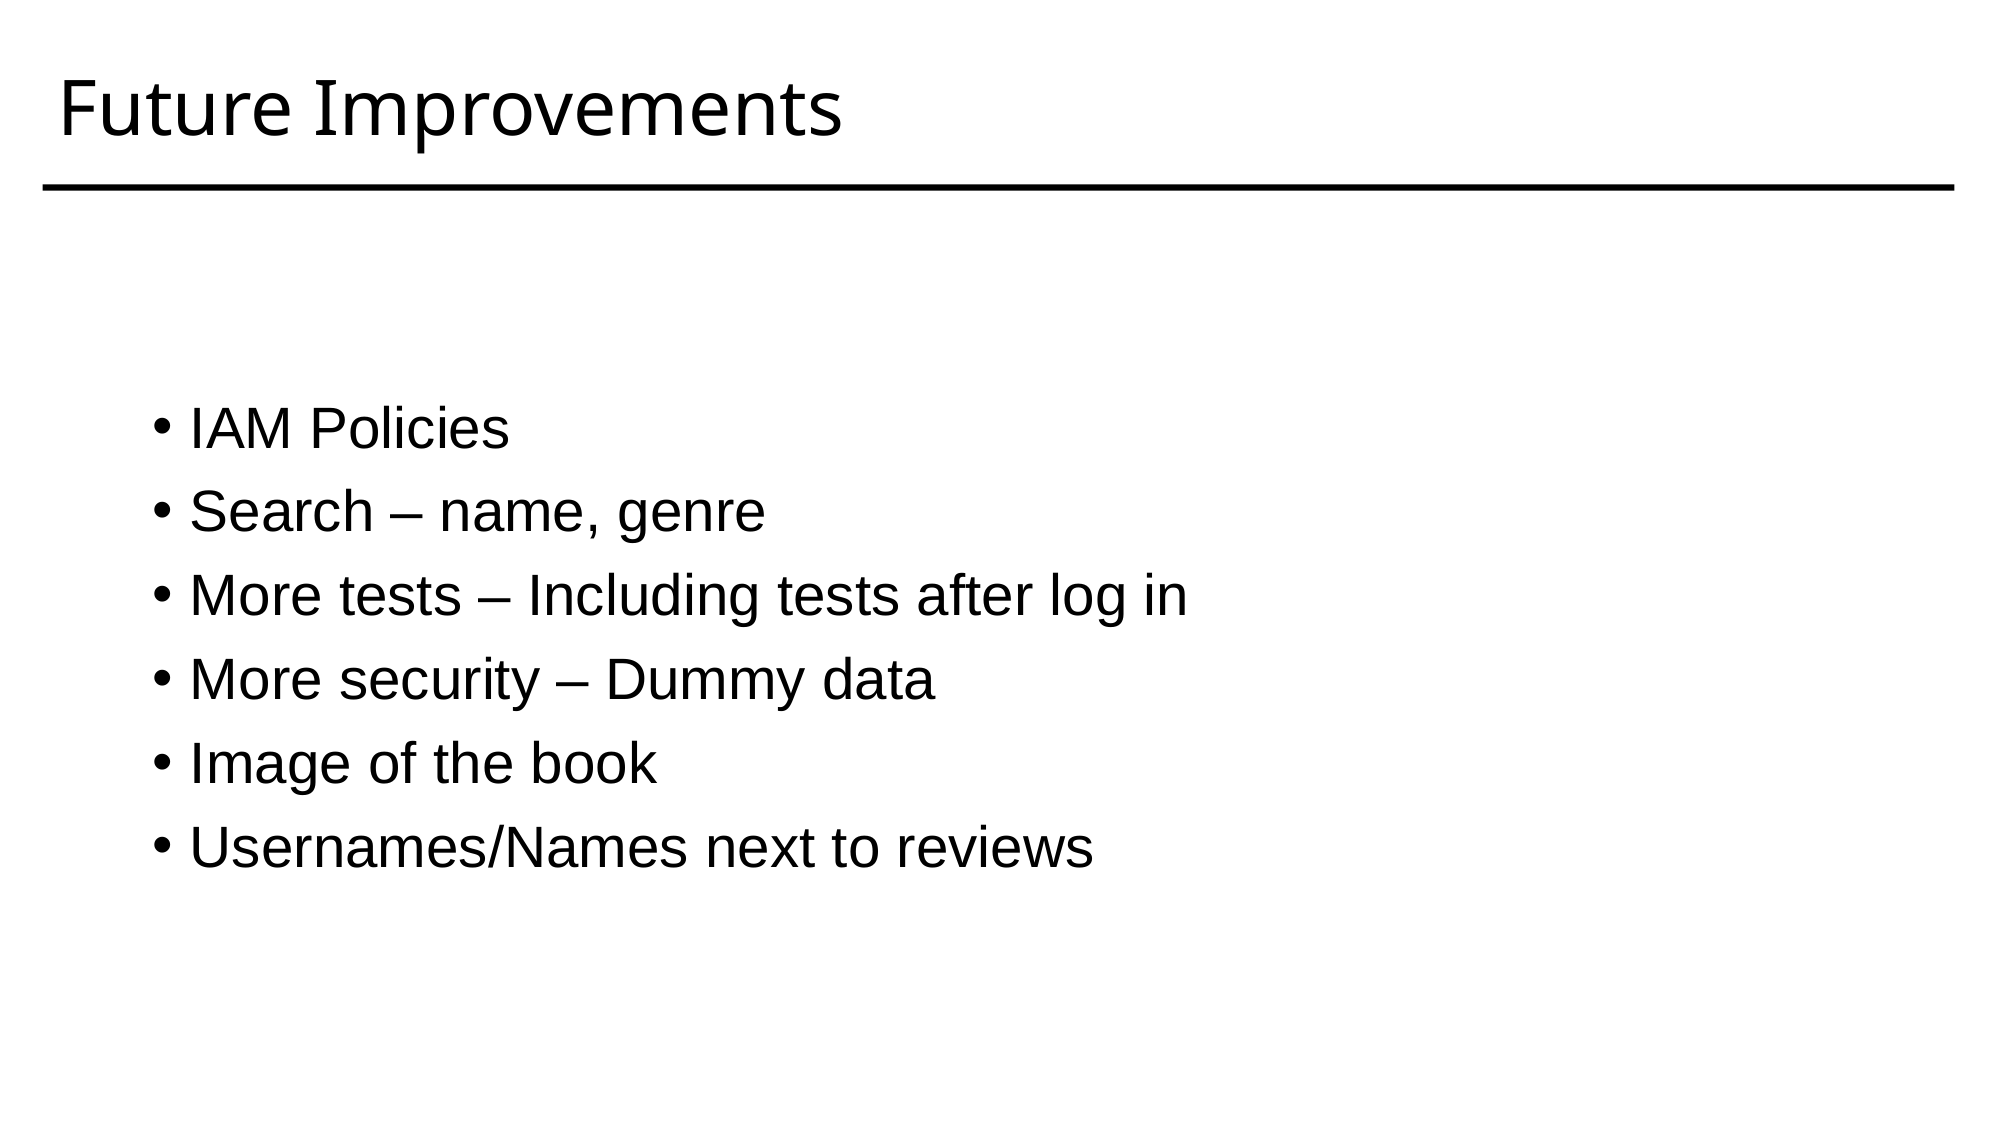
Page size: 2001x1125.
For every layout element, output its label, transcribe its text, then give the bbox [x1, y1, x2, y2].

list IAM Policies Search – name, genre More tests – Including tests after log in More security – Dummy data Image of the book Usernames/Names next to reviews [137, 299, 1863, 1014]
text_box Future Improvements [42, 61, 1051, 160]
